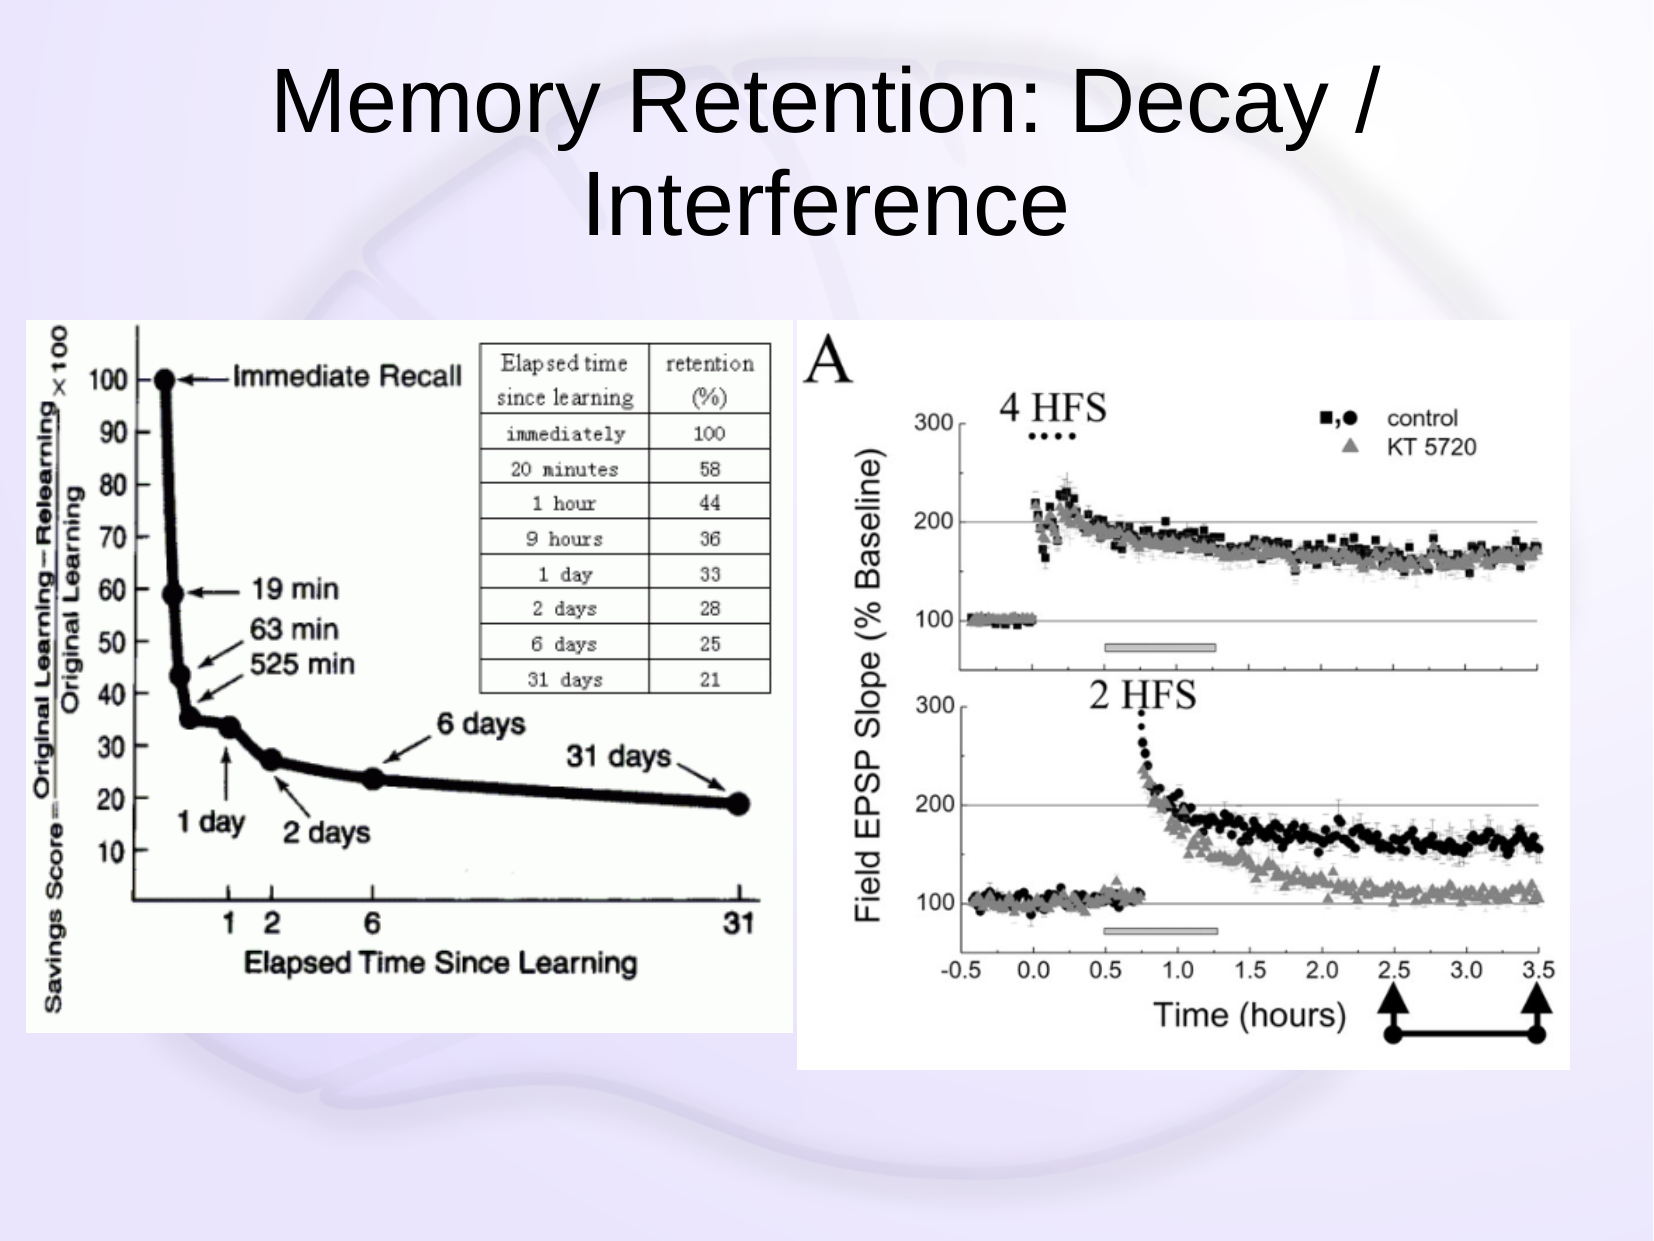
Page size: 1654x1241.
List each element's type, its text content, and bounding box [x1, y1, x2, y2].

title Memory Retention: Decay / Interference [82, 49, 1571, 257]
picture [0, 0, 1654, 1241]
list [26, 320, 793, 1034]
